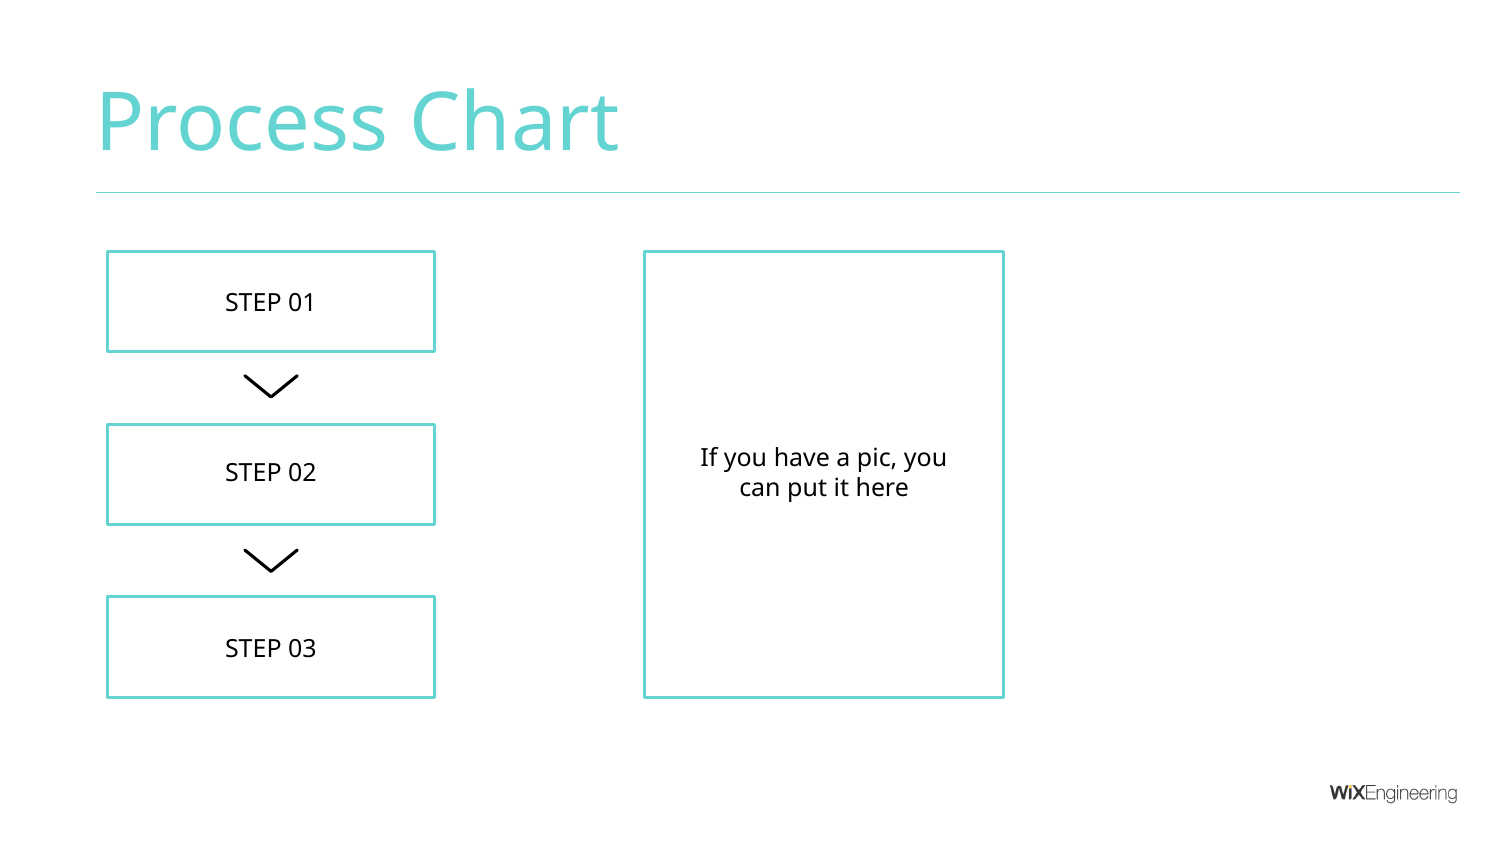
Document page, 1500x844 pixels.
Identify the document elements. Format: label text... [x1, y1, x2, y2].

text_box [107, 251, 435, 352]
text_box [644, 251, 1004, 698]
text_box STEP 03 [126, 617, 416, 677]
picture [1322, 775, 1466, 810]
text_box [107, 596, 435, 698]
text_box [107, 424, 435, 525]
title Process Chart [79, 53, 1365, 184]
list STEP 01 [126, 268, 416, 335]
text_box If you have a pic, you can put it here [679, 426, 969, 516]
text_box STEP 02 [126, 441, 416, 501]
